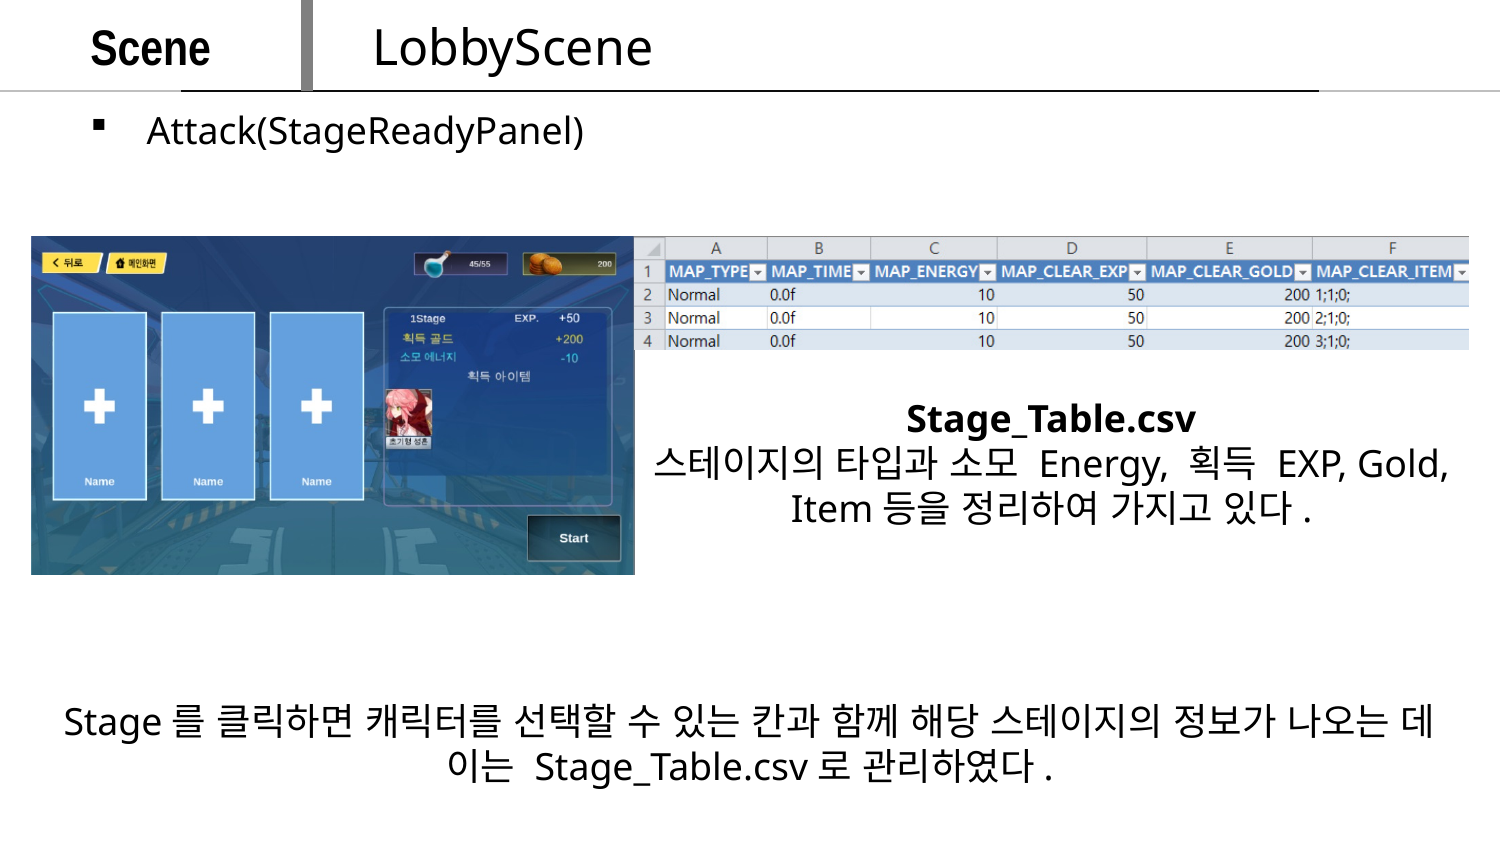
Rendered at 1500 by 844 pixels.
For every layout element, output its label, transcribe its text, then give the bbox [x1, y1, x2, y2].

text_box [299, 0, 311, 93]
text_box Stage를 클릭하면 캐릭터를 선택할 수 있는 칸과 함께 해당 스테이지의 정보가 나오는 데 이는 Stage_Table.csv로 관리하였다. [29, 656, 1471, 830]
text_box Stage_Table.csv 스테이지의 타입과 소모 Energy, 획득 EXP, Gold, Item등을 정리하여 가지고 있다. [637, 356, 1471, 576]
text_box Attack(StageReadyPanel) [29, 105, 1220, 154]
text_box Scene [0, 0, 299, 93]
text_box LobbyScene [311, 0, 1500, 93]
picture [31, 235, 1469, 575]
